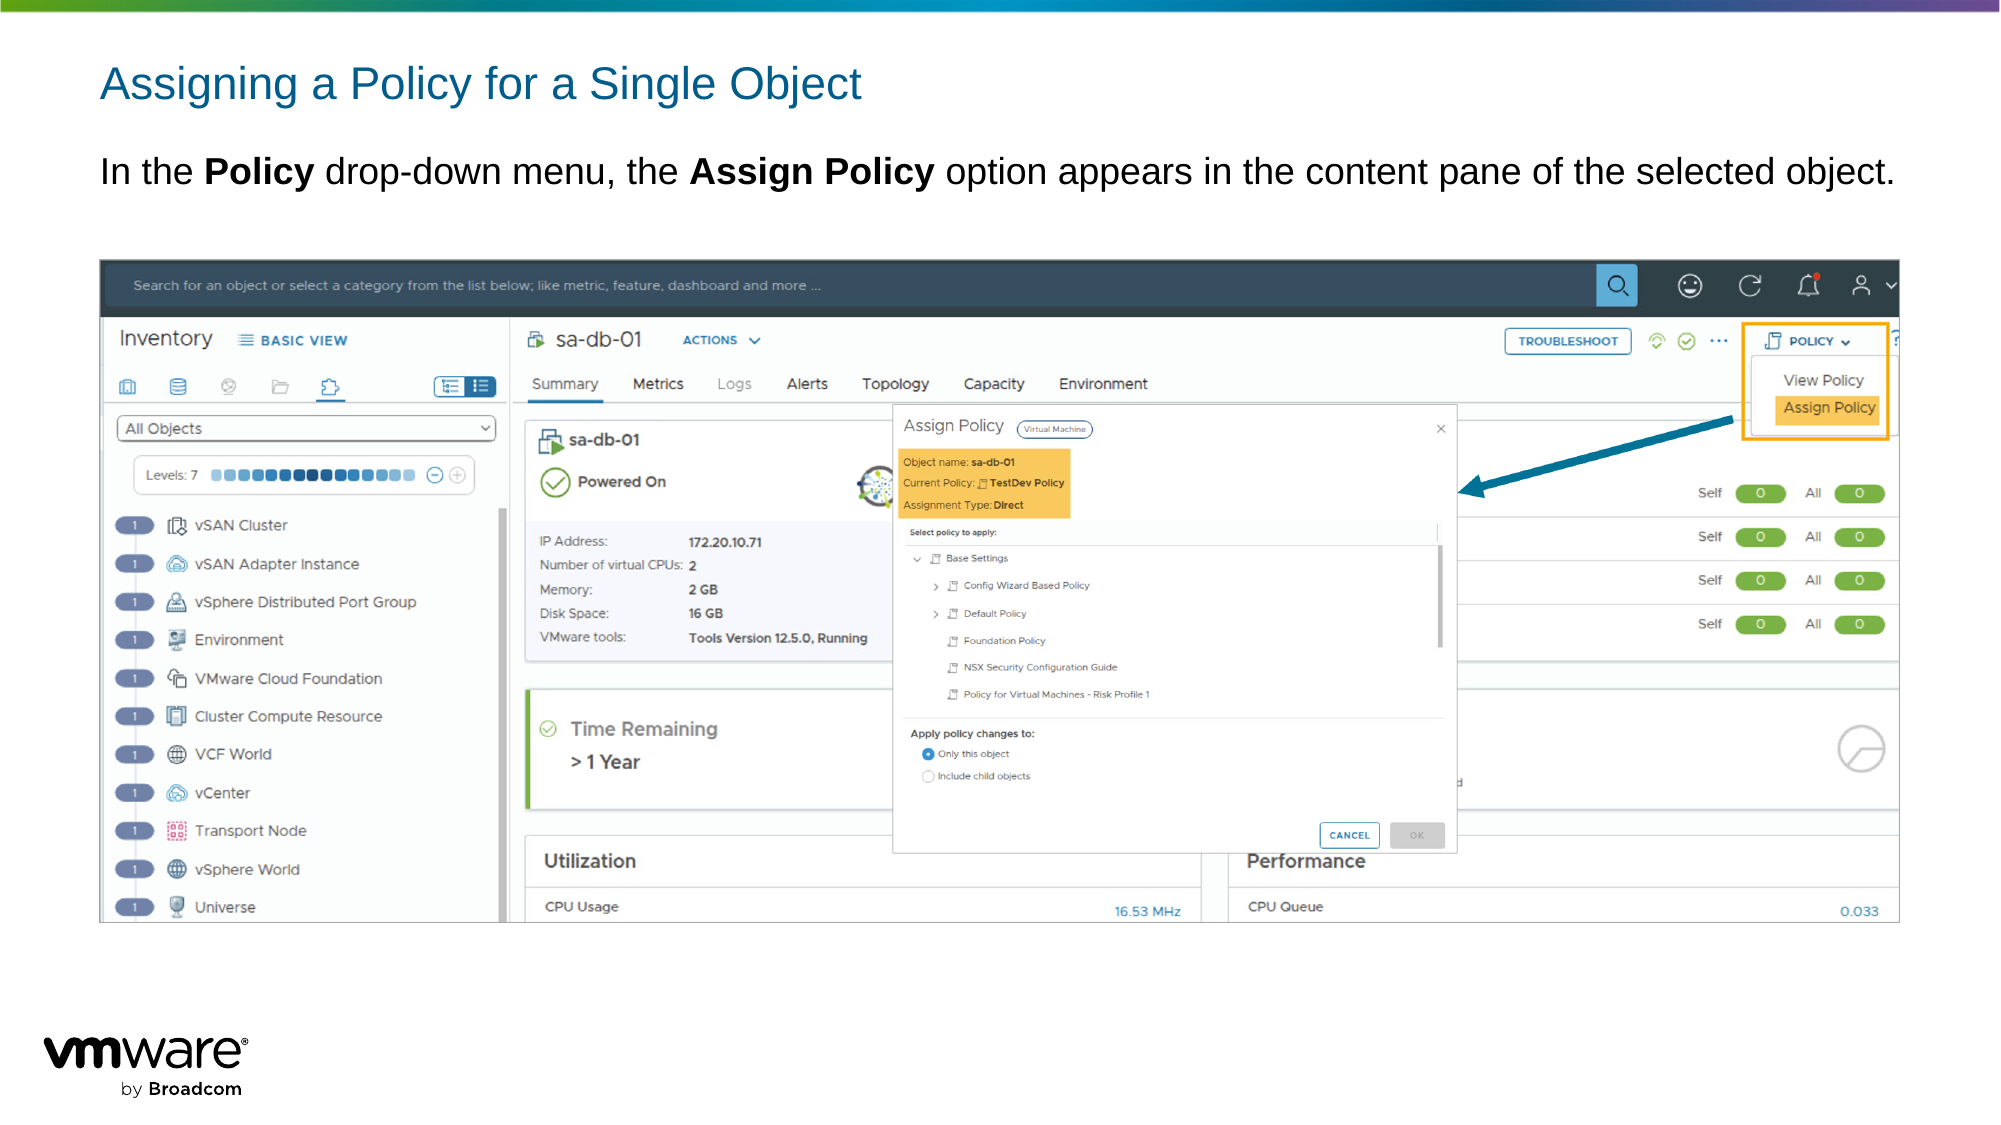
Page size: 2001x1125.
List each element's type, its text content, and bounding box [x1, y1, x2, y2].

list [99, 259, 1901, 923]
title Assigning a Policy for a Single Object [99, 54, 1900, 113]
list In the Policy drop-down menu, the Assign Policy option appears in the content pane of the selected object. [99, 149, 1900, 247]
picture [0, 0, 2000, 30]
